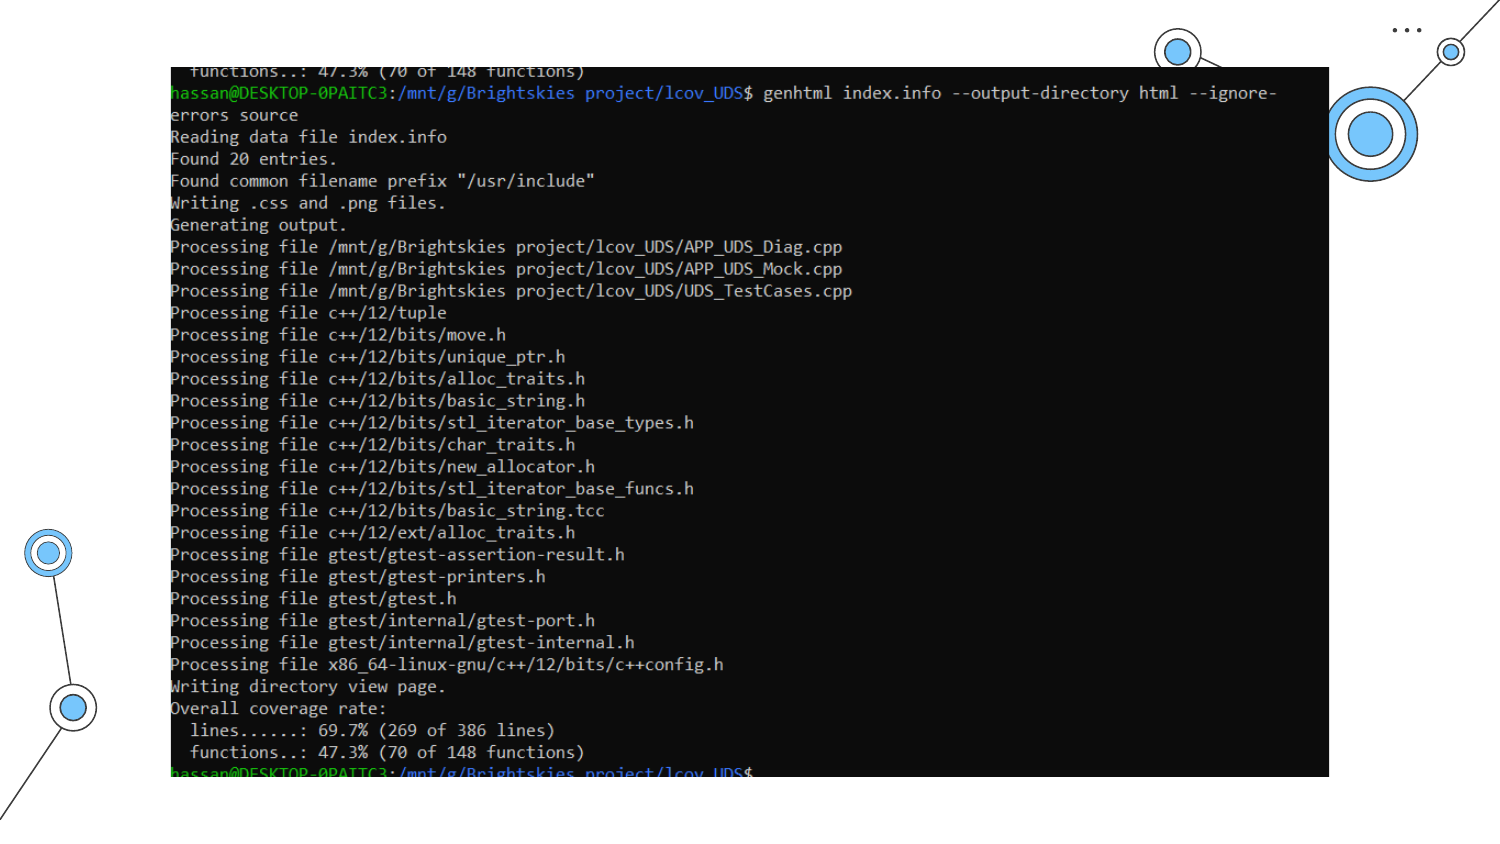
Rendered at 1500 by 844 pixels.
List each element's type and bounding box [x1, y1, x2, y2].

picture [170, 67, 1330, 777]
